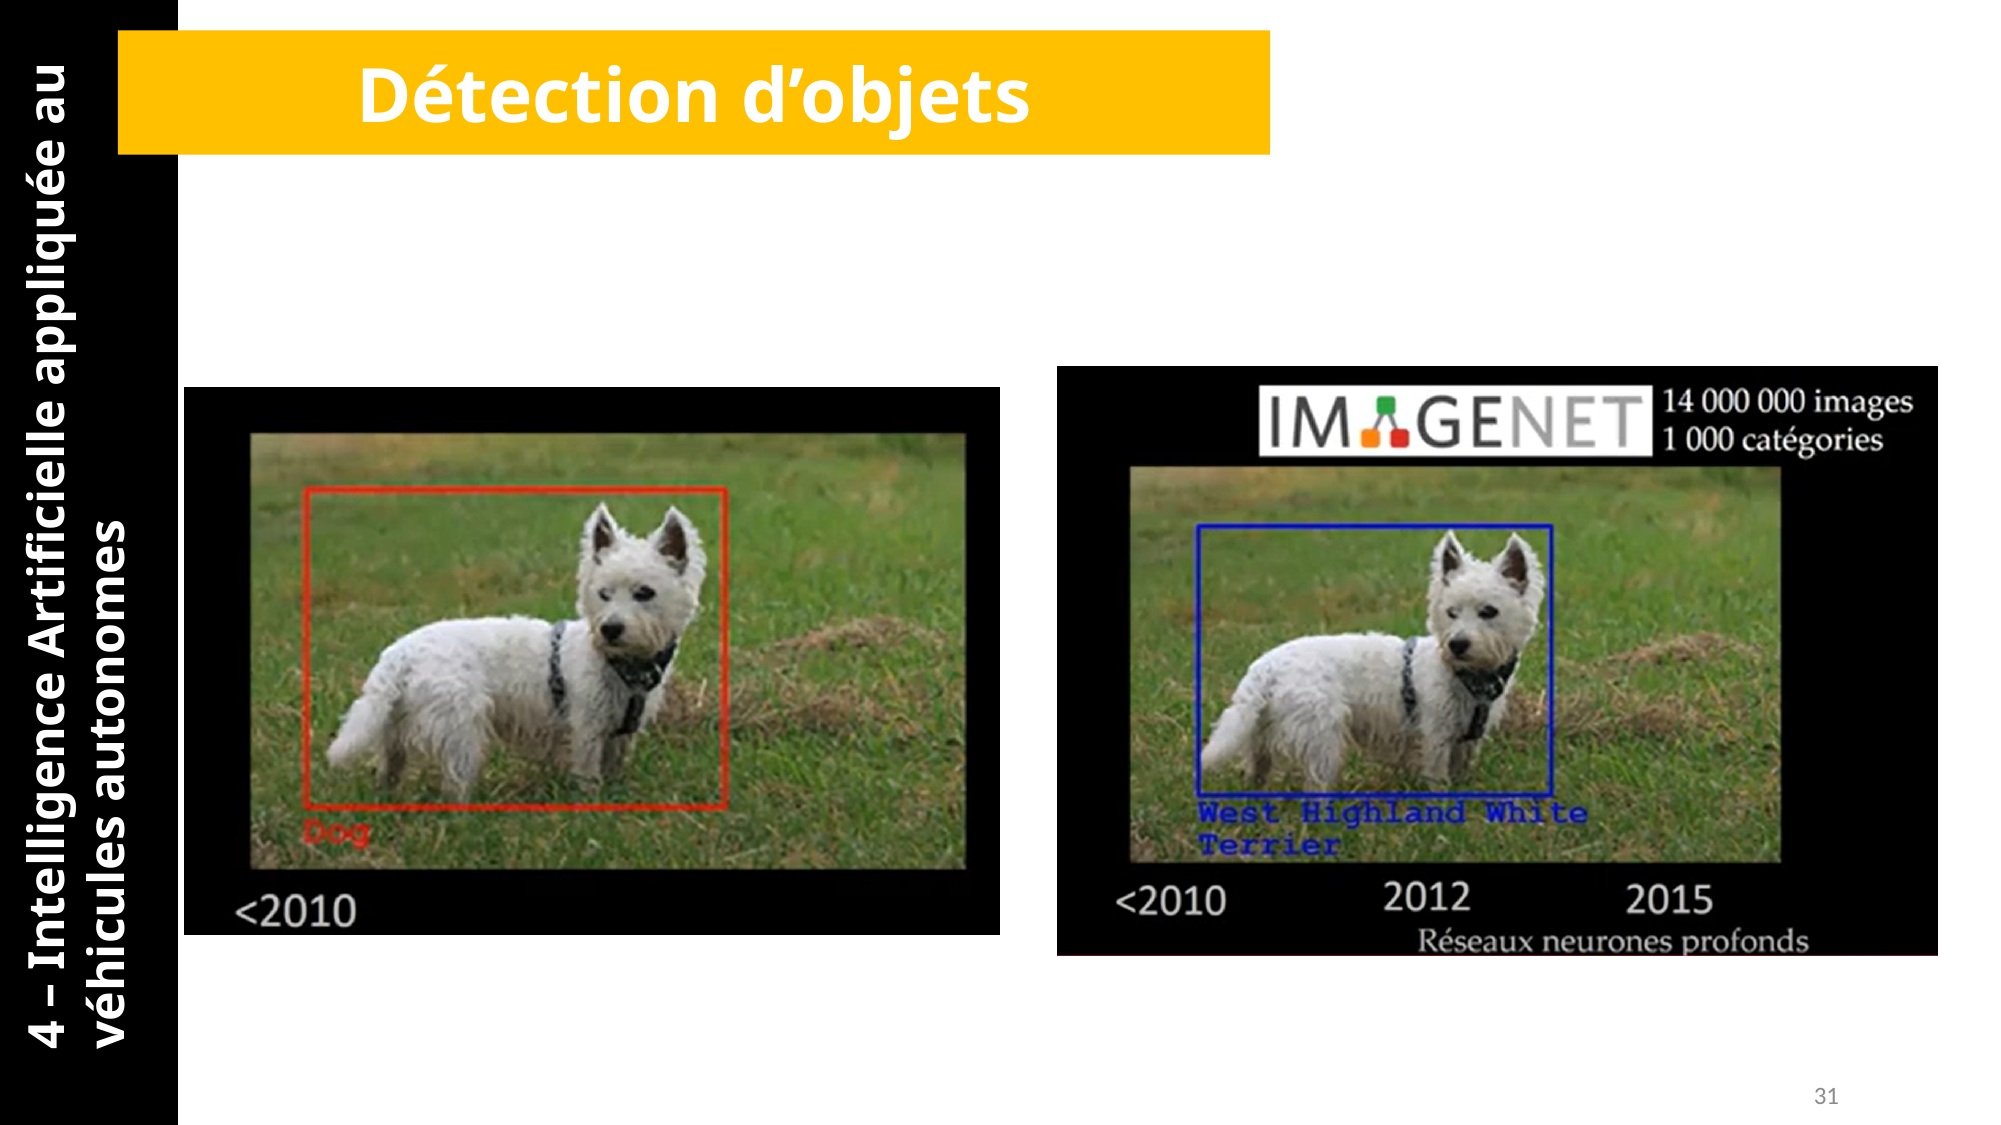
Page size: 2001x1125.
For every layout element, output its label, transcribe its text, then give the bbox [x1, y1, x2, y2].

text_box Détection d’objets [142, 29, 1271, 156]
slide_number 31 [1404, 1064, 1855, 1125]
text_box [0, 0, 179, 1125]
picture [1057, 366, 1938, 956]
picture [184, 387, 1000, 935]
text_box 4 – Intelligence Artificielle appliquée au véhicules autonomes [6, 0, 142, 1065]
